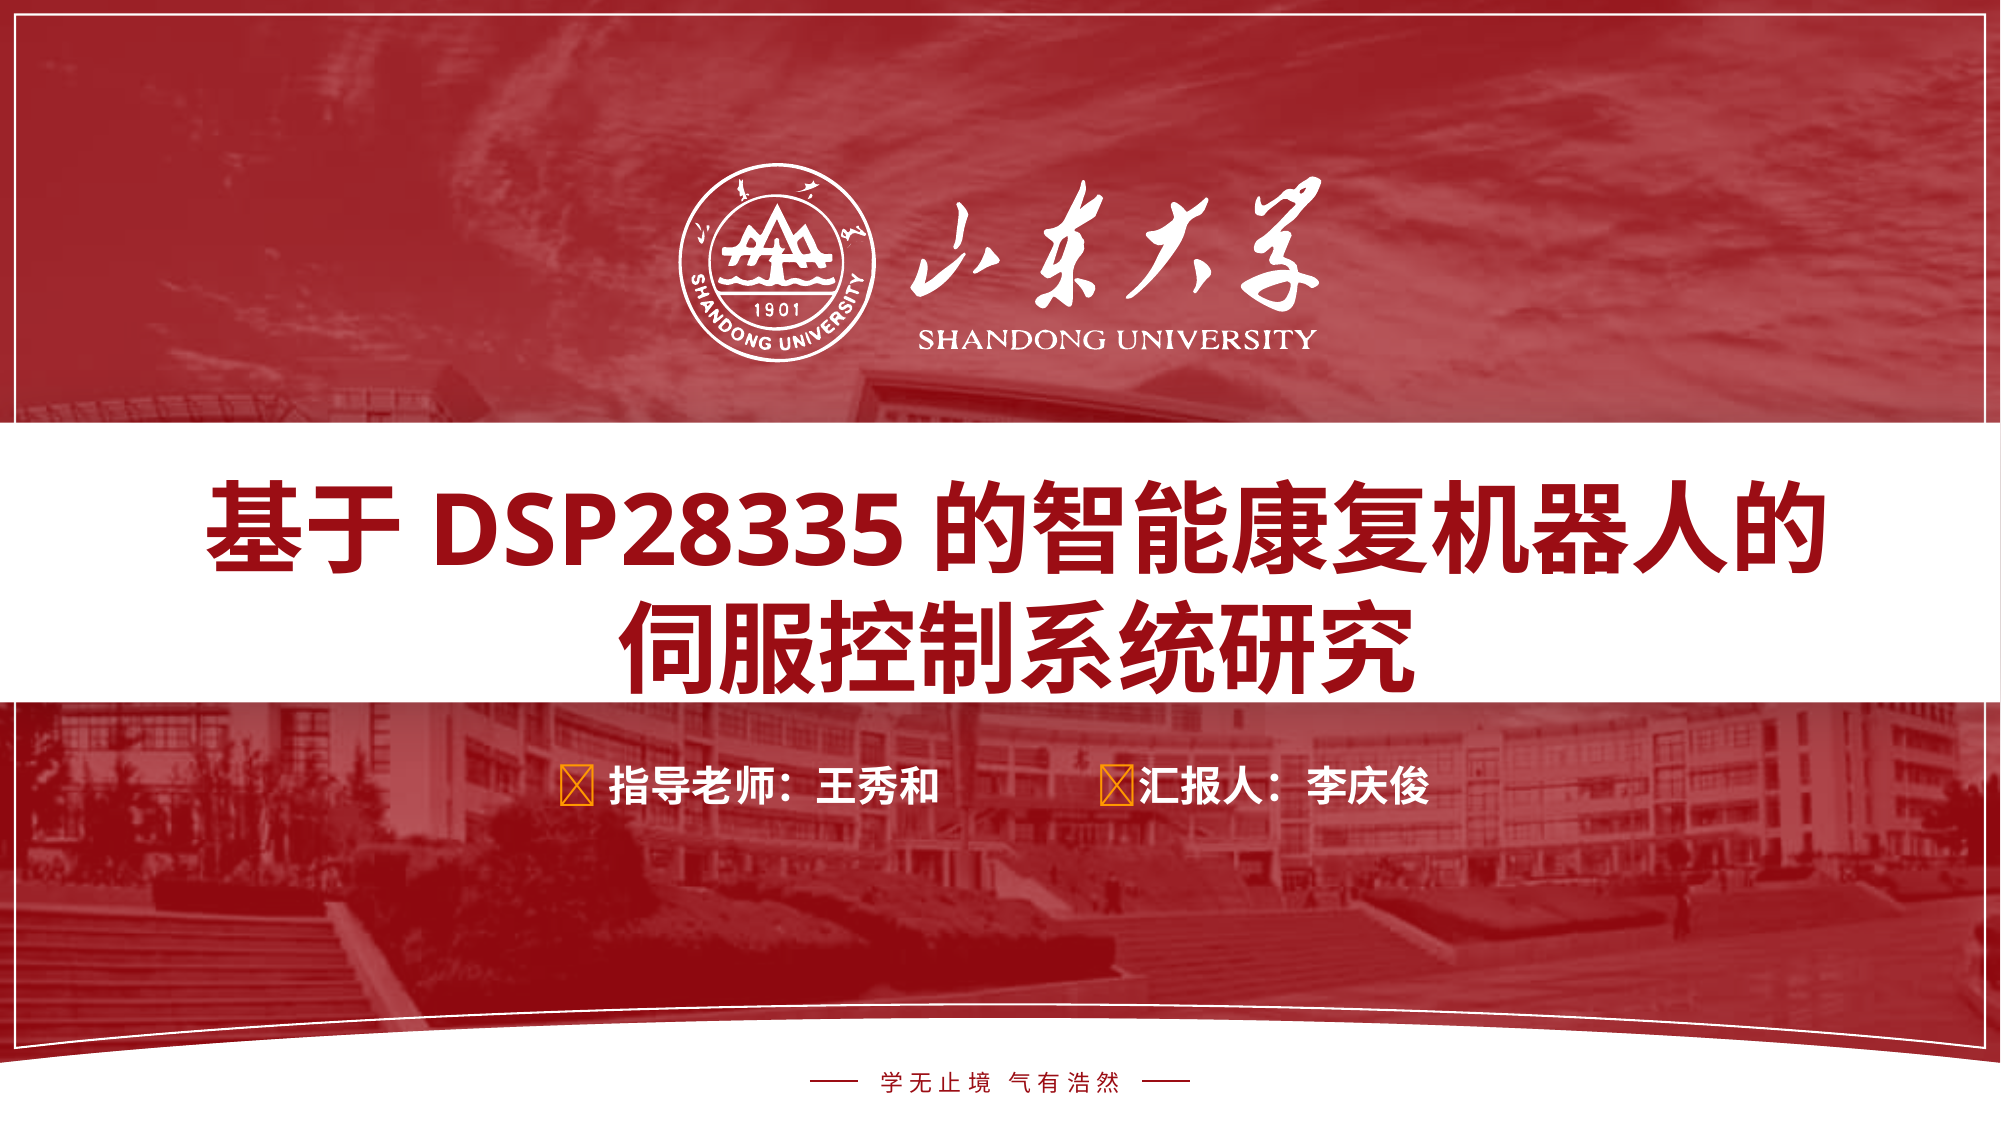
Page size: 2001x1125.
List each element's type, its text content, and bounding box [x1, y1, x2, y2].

text_box 王秀和 [801, 752, 956, 818]
text_box 基于DSP28335的智能康复机器人的 伺服控制系统研究 [189, 458, 1846, 714]
text_box  汇报人： [1081, 752, 1291, 818]
text_box 李庆俊 [1291, 752, 1447, 818]
text_box 指导老 师： [541, 752, 801, 818]
